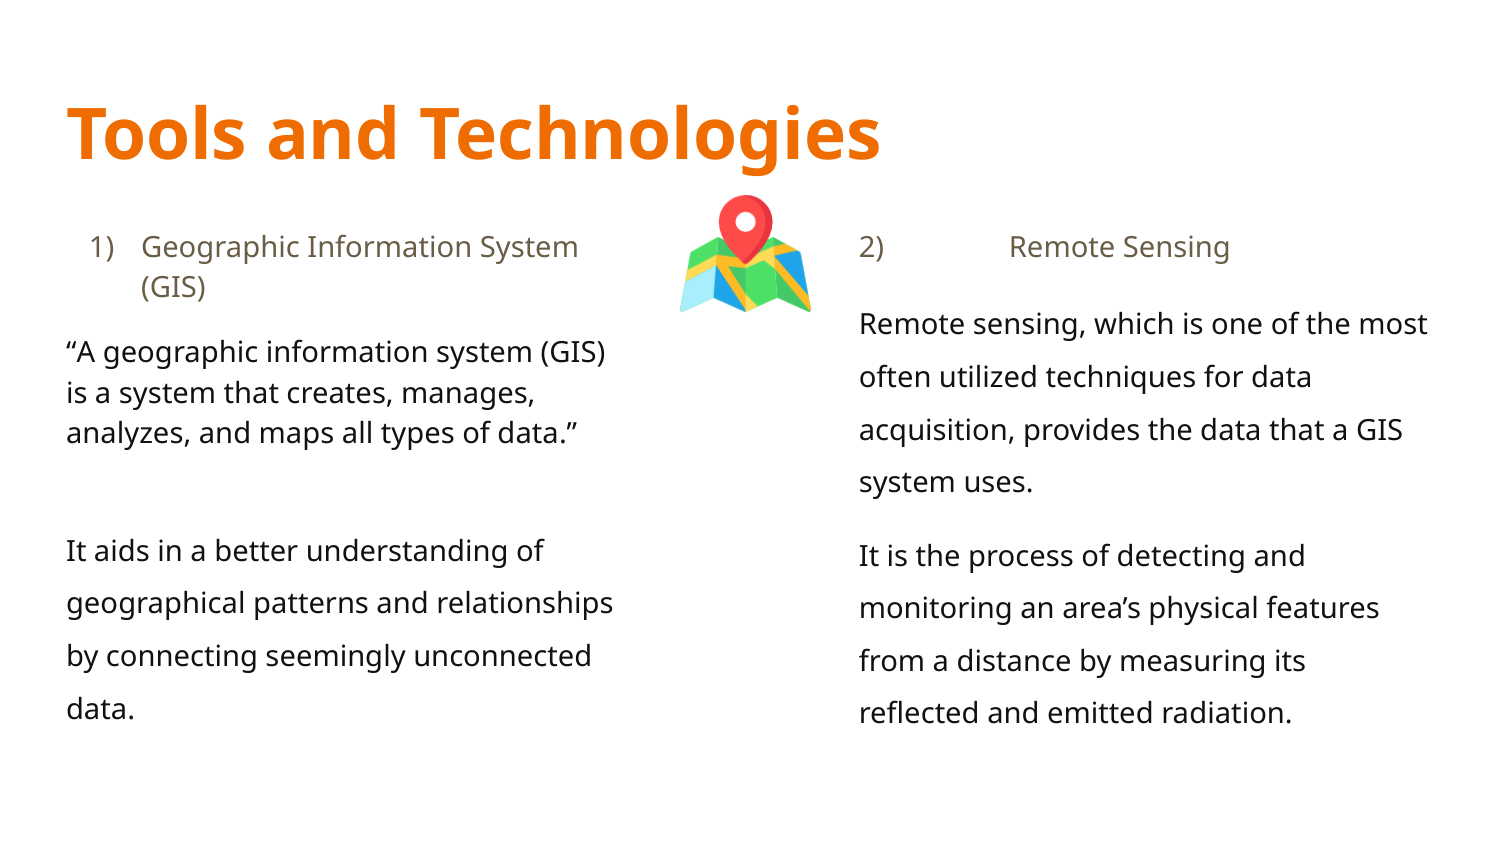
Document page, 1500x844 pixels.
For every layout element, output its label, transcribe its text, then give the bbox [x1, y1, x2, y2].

list Geographic Information System (GIS) “A geographic information system (GIS) is a system that creates, manages, analyzes, and maps all types of data.” It aids in a better understanding of geographical patterns and relationships by connecting seemingly unconnected data. [51, 207, 647, 750]
list 2) Remote Sensing Remote sensing, which is one of the most often utilized techniques for data acquisition, provides the data that a GIS system uses. It is the process of detecting and monitoring an area’s physical features from a distance by measuring its reflected and emitted radiation. [843, 207, 1449, 750]
title Tools and Technologies [51, 72, 1449, 189]
picture [679, 188, 811, 320]
